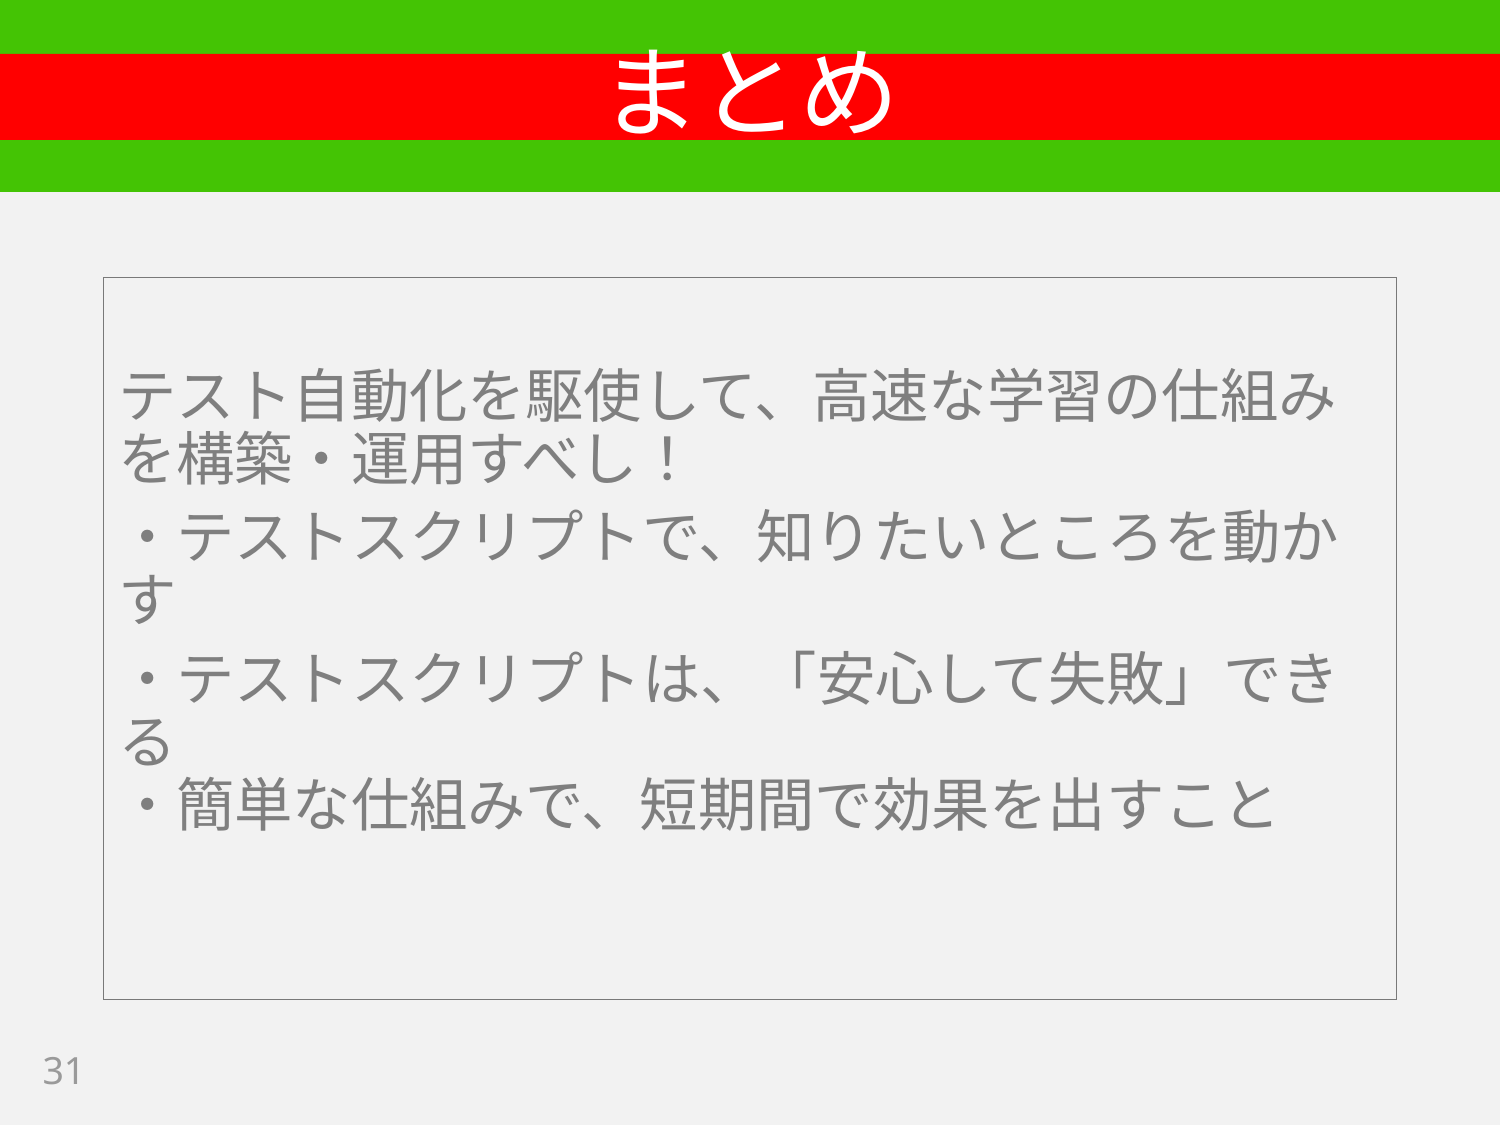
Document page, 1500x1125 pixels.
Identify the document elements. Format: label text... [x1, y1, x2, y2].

title まとめ [0, 53, 1500, 140]
slide_number 31 [27, 1042, 146, 1102]
list テスト自動化を駆使して、高速な学習の仕組みを構築・運用すべし！ ・テストスクリプトで、知りたいところを動かす ・テストスクリプトは、「安心して失敗」できる ・簡単な仕組みで、短期間で効果を出すこと [103, 277, 1397, 1000]
